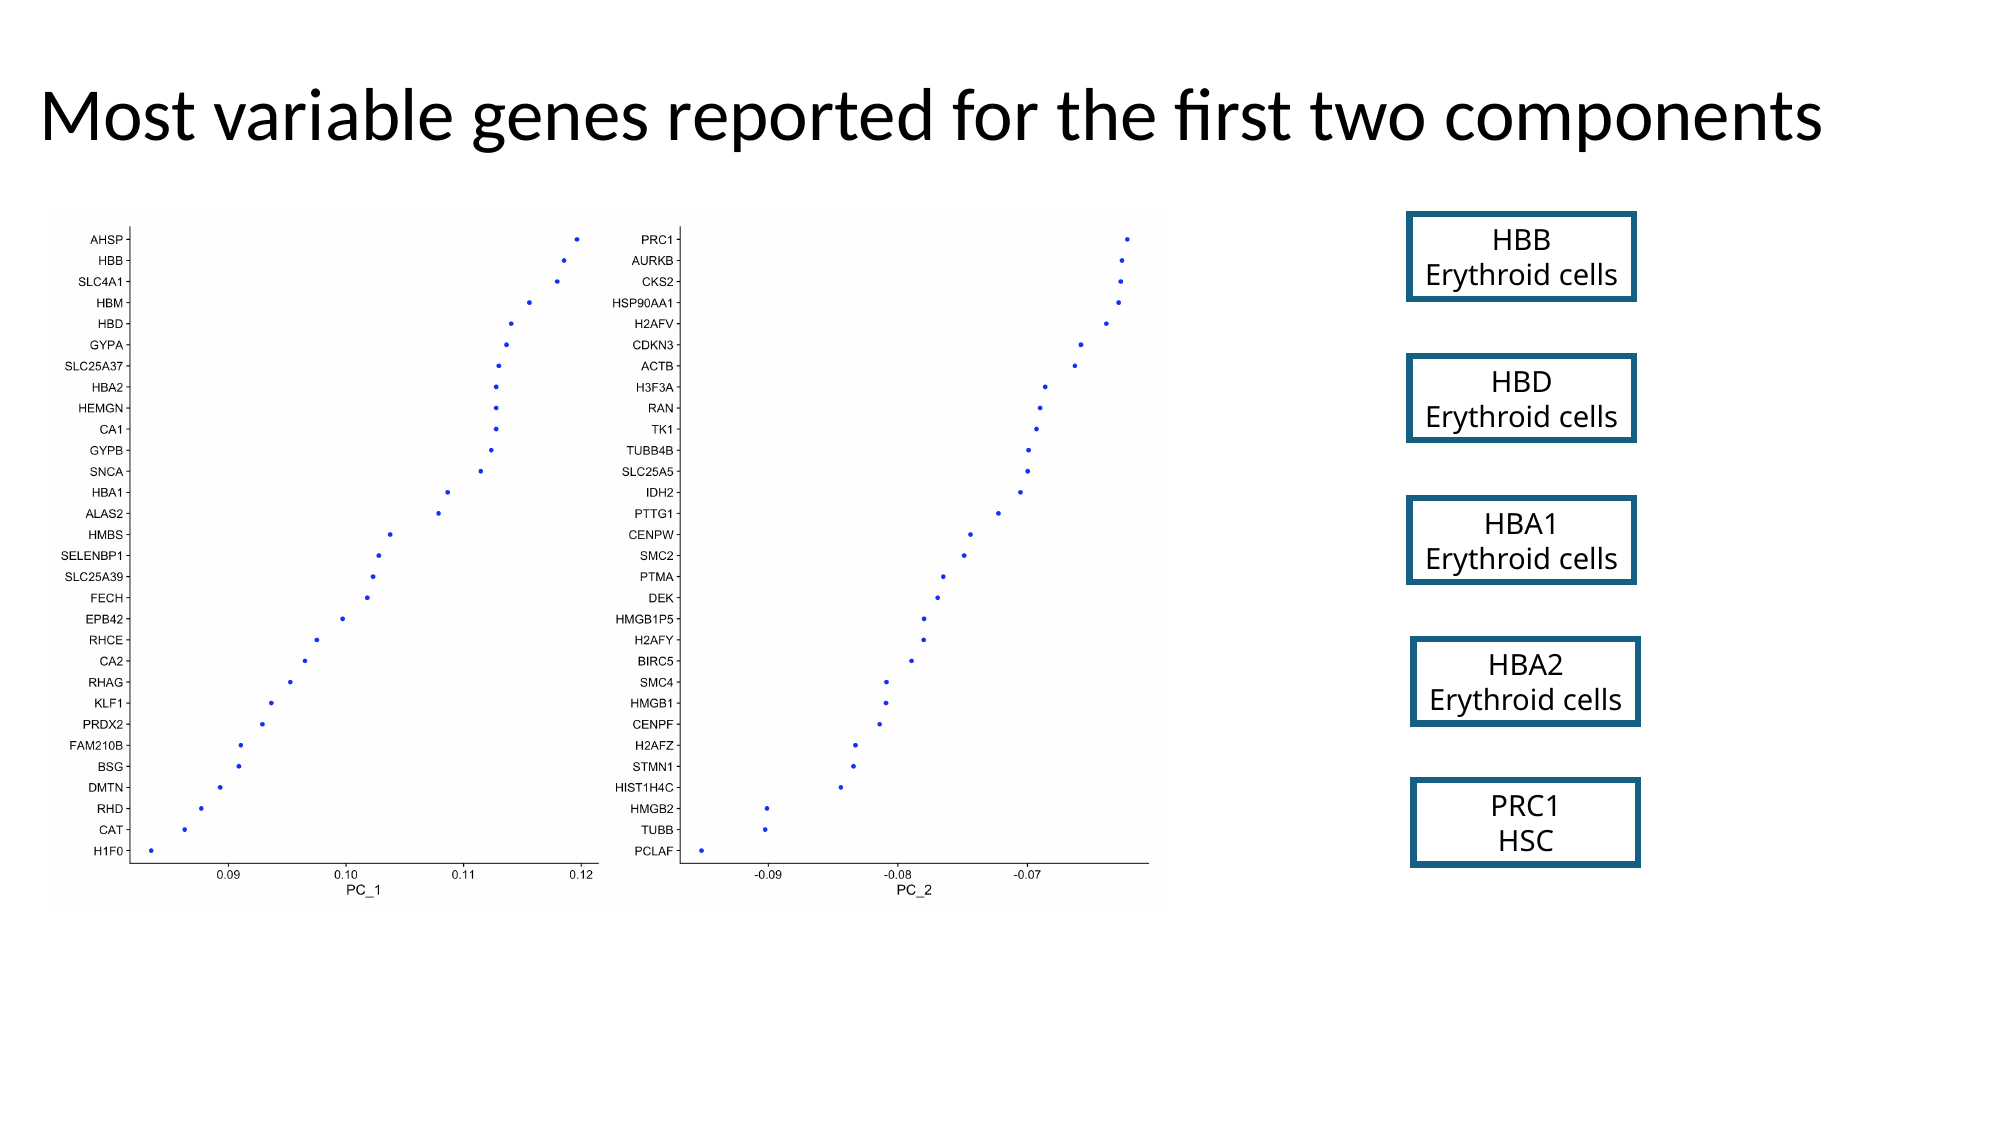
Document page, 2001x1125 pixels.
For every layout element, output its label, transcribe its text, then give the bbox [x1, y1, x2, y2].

text_box HBA2 Erythroid cells [1412, 637, 1640, 725]
title Most variable genes reported for the first two components [24, 46, 1887, 187]
text_box HBA1 Erythroid cells [1408, 496, 1636, 584]
text_box HBD Erythroid cells [1408, 354, 1636, 442]
picture [47, 213, 1161, 911]
text_box HBB Erythroid cells [1408, 213, 1636, 300]
text_box PRC1 HSC [1412, 778, 1640, 866]
